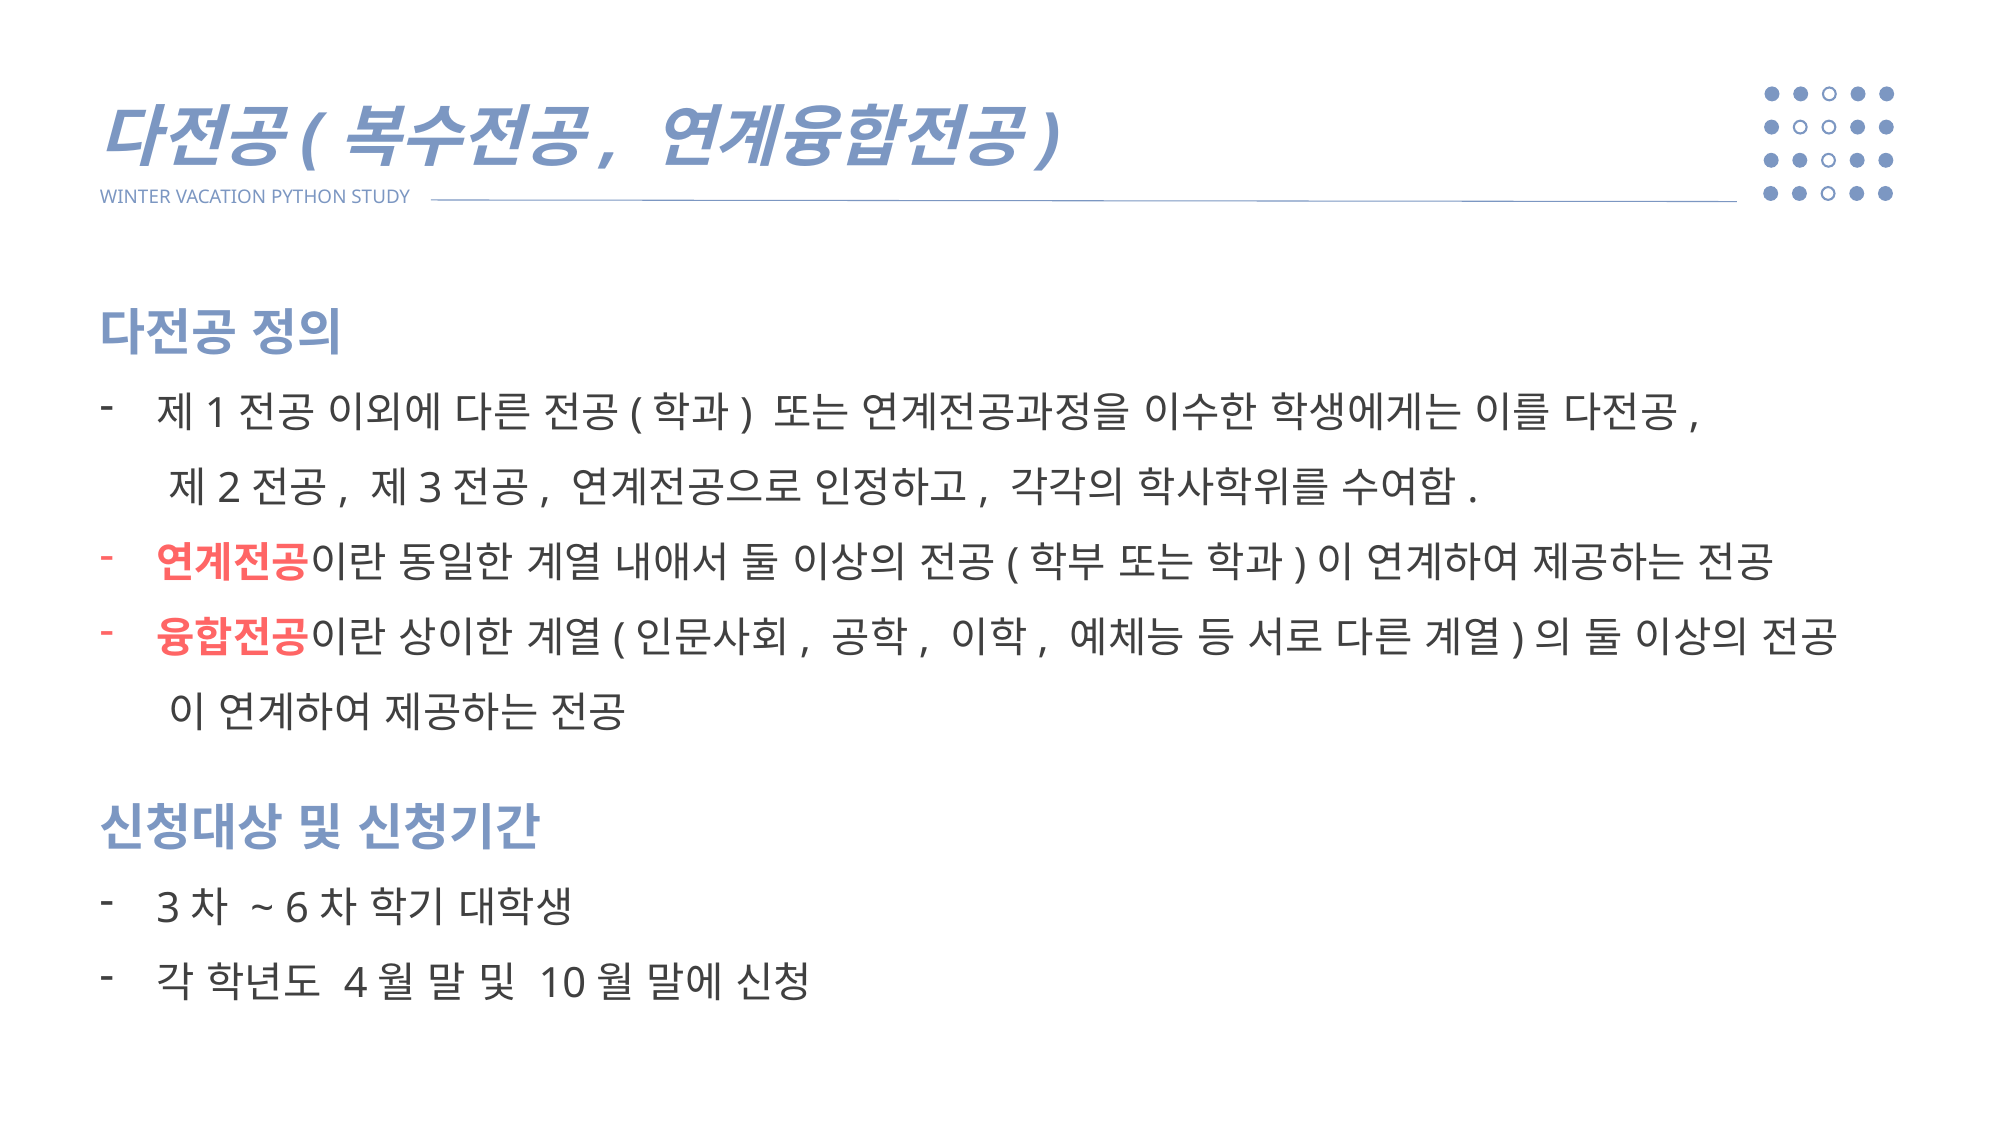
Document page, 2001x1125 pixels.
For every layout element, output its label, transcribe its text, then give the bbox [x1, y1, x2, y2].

text_box [1878, 152, 1894, 168]
text_box [1763, 185, 1779, 201]
text_box [1792, 119, 1808, 135]
text_box [1793, 86, 1809, 102]
text_box [1850, 119, 1866, 135]
text_box [1791, 185, 1807, 201]
text_box [1878, 119, 1894, 135]
text_box [1850, 86, 1866, 102]
text_box [1877, 185, 1893, 201]
text_box [1821, 152, 1837, 168]
text_box [1821, 86, 1837, 102]
text_box [1821, 119, 1837, 135]
text_box [1764, 86, 1780, 102]
text_box [1763, 152, 1779, 168]
text_box [1849, 185, 1865, 201]
text_box [1849, 152, 1865, 168]
text_box [1764, 119, 1780, 135]
text_box [1792, 152, 1808, 168]
text_box 다전공 정의 제1전공 이외에 다른 전공(학과) 또는 연계전공과정을 이수한 학생에게는 이를 다전공, 제2전공, 제3전공, 연계전공으로 인정하고, 각각의 학사학위를 수여함. 연계전공이란 동일한 계열 내애서 둘 이상의 전공(학부 또는 학과)이 연계하여 제공하는 전공 융합전공이란 상이한 계열(인문사회, 공학, 이학, 예체능 등 서로 다른 계열)의 둘 이상의 전공 이 연계하여 제공하는 전공 신청대상 및 신청기간 3차 ~ 6차 학기 대학생 각 학년도 4월 말 및 10월 말에 신청 [85, 232, 1927, 1013]
text_box [1820, 185, 1836, 201]
text_box 다전공(복수전공, 연계융합전공) WINTER VACATION PYTHON STUDY [85, 46, 1290, 216]
text_box [1879, 86, 1895, 102]
